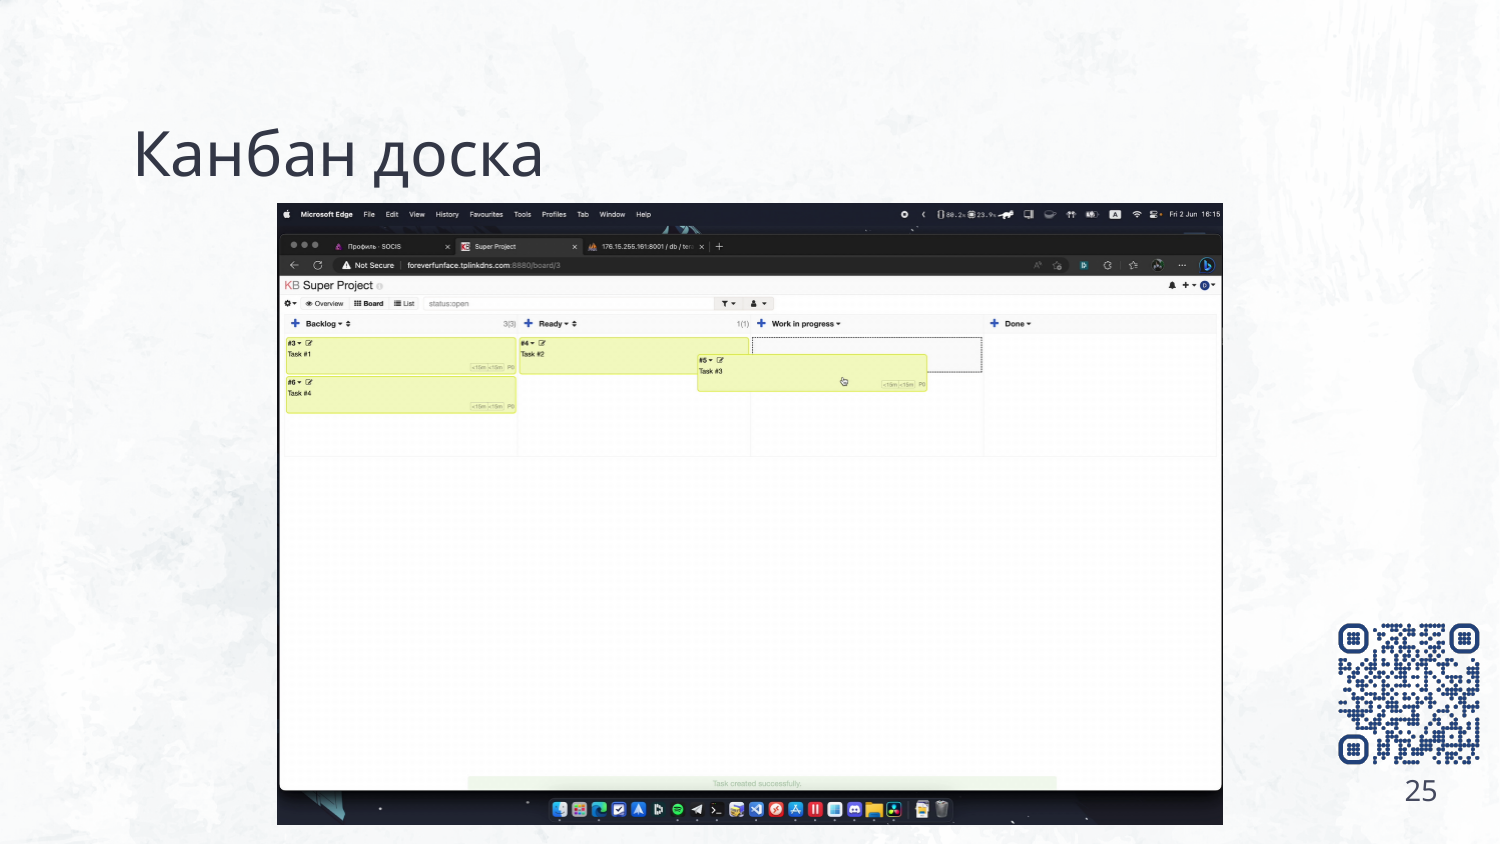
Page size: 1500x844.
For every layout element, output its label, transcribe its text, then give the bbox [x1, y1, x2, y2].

title Канбан доска [117, 87, 1383, 204]
text_box 25 [1389, 773, 1480, 830]
picture [0, 0, 1500, 844]
